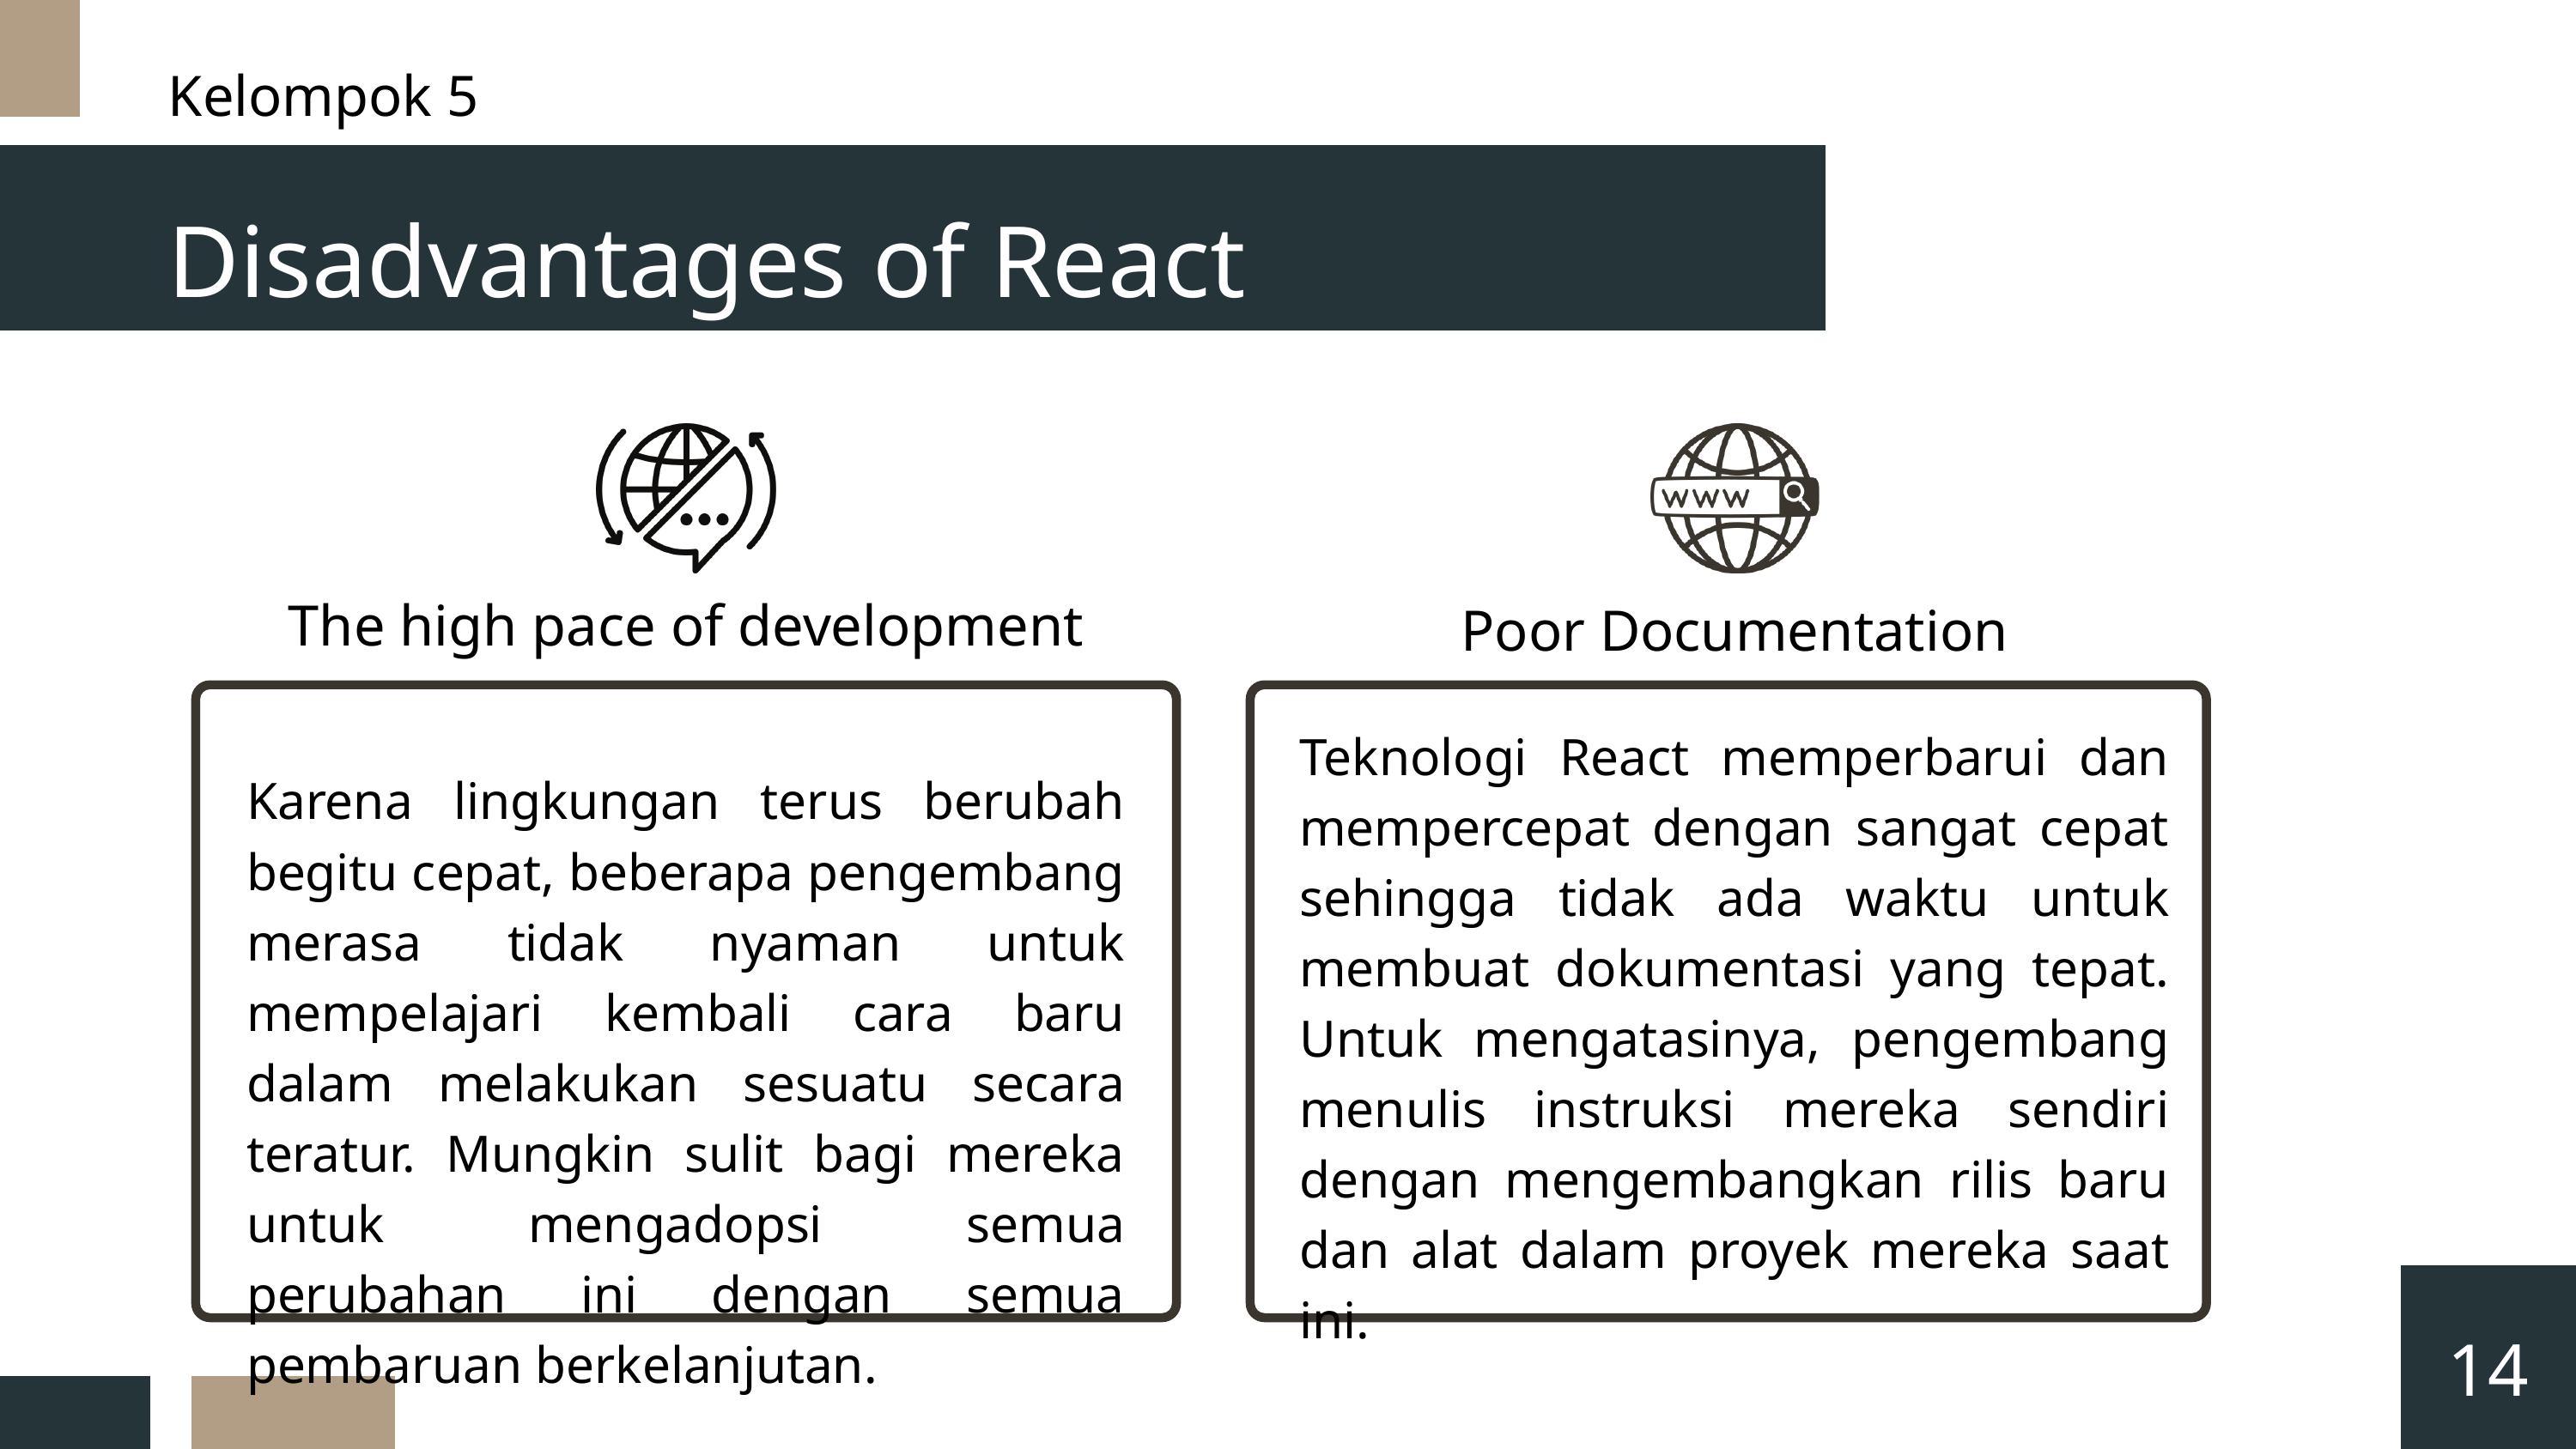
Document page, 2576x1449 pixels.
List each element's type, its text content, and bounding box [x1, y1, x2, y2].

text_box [1245, 680, 2212, 1323]
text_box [0, 1375, 151, 1449]
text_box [191, 1375, 395, 1449]
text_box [191, 680, 1182, 1323]
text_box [0, 0, 81, 118]
text_box Kelompok 5 [167, 49, 652, 128]
picture [1650, 423, 1820, 574]
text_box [0, 144, 1826, 330]
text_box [2400, 1264, 2576, 1449]
text_box Poor Documentation [1427, 584, 2043, 663]
text_box Karena lingkungan terus berubah begitu cepat, beberapa pengembang merasa tidak nyaman untuk mempelajari kembali cara baru dalam melakukan sesuatu secara teratur. Mungkin sulit bagi mereka untuk mengadopsi semua perubahan ini dengan semua pembaruan berkelanjutan. [246, 1330, 1126, 1393]
text_box Teknologi React memperbarui dan mempercepat dengan sangat cepat sehingga tidak ada waktu untuk membuat dokumentasi yang tepat. Untuk mengatasinya, pengembang menulis instruksi mereka sendiri dengan mengembangkan rilis baru dan alat dalam proyek mereka saat ini. [1299, 1330, 2171, 1349]
text_box The high pace of development [254, 579, 1118, 658]
picture [596, 423, 776, 574]
